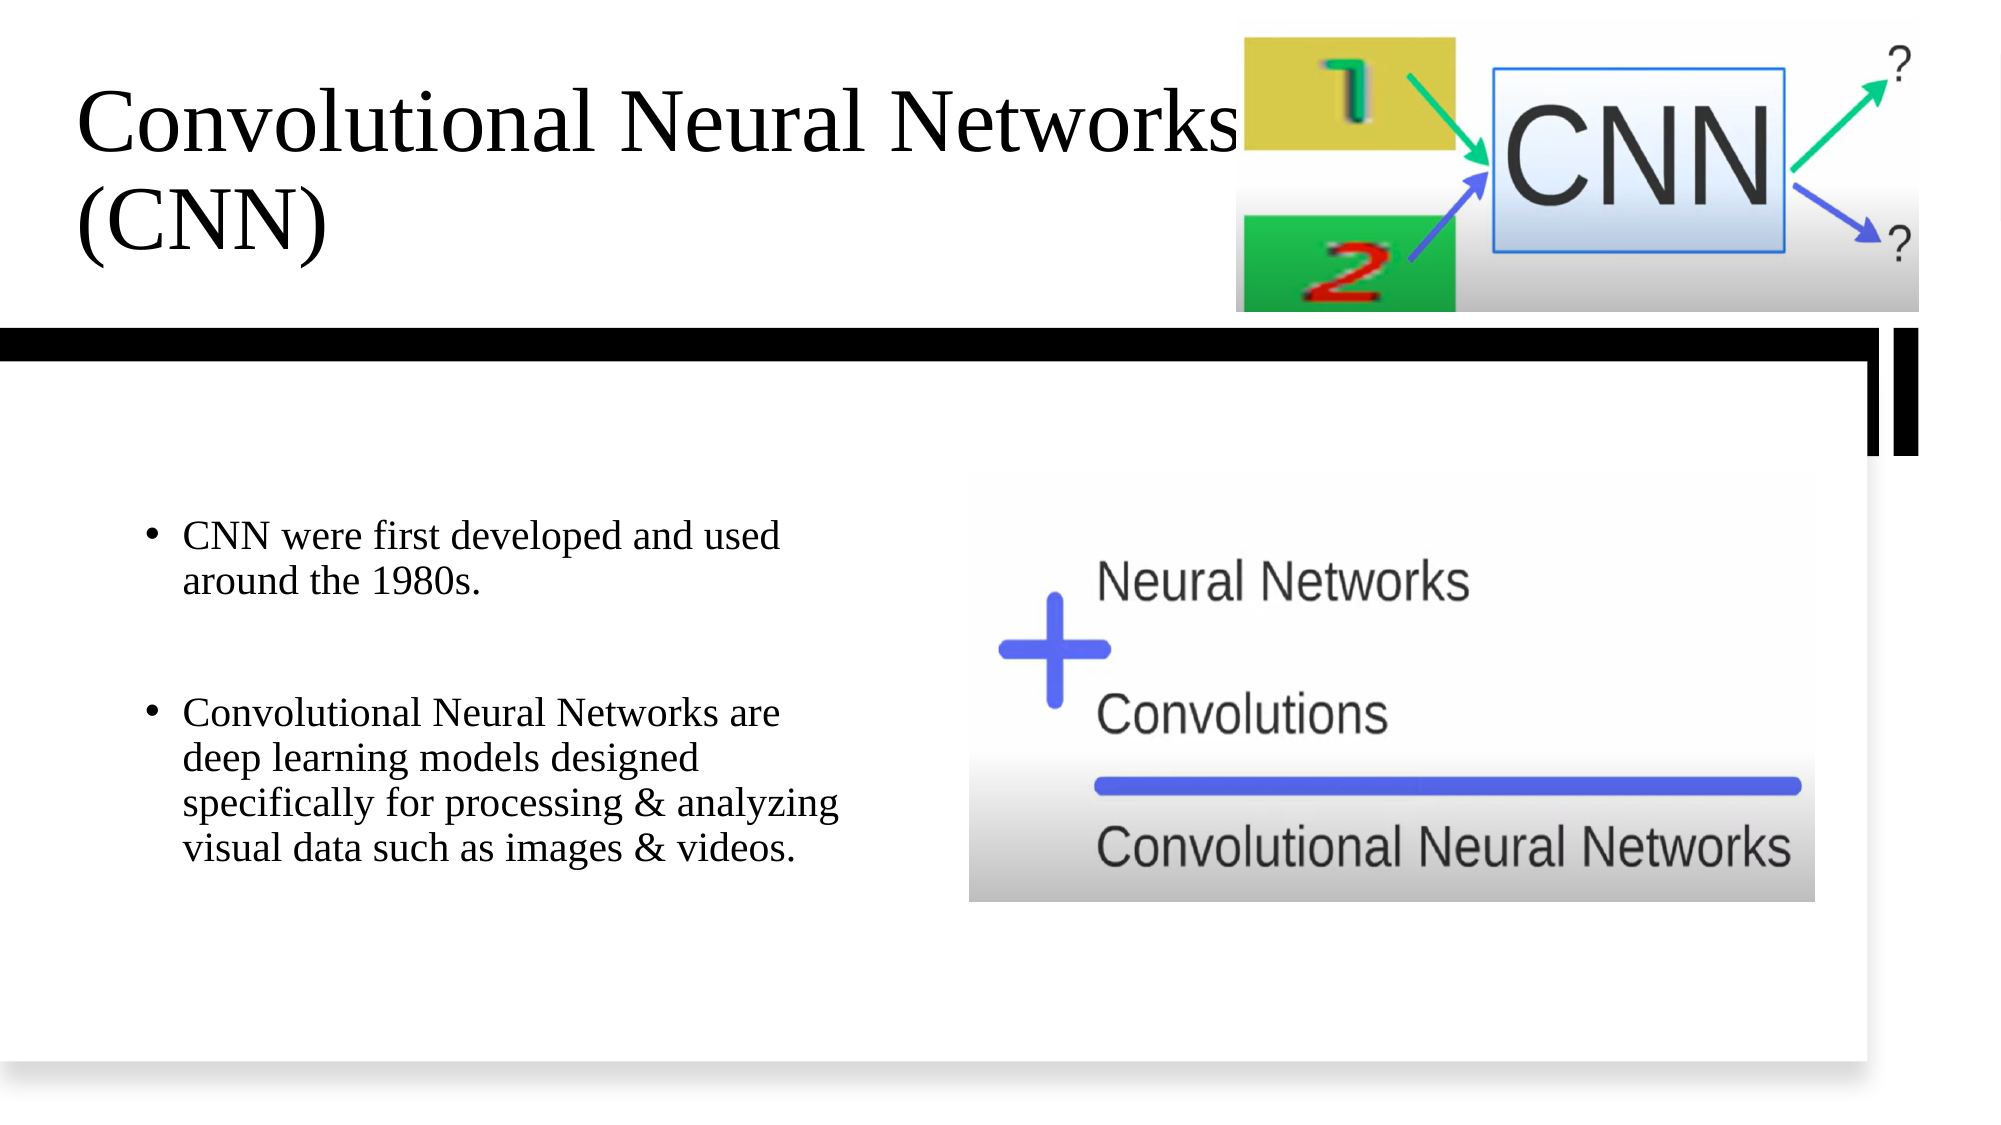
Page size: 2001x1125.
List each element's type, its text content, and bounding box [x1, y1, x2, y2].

picture [969, 472, 1815, 902]
list CNN were first developed and used around the 1980s. Convolutional Neural Networks are deep learning models designed specifically for processing & analyzing visual data such as images & videos. [129, 426, 874, 1024]
text_box [0, 327, 1880, 403]
text_box [0, 360, 1868, 1062]
picture [1236, 18, 1919, 312]
title Convolutional Neural Networks (CNN) [61, 63, 1236, 277]
text_box [0, 0, 2000, 1125]
text_box [1893, 327, 1919, 457]
